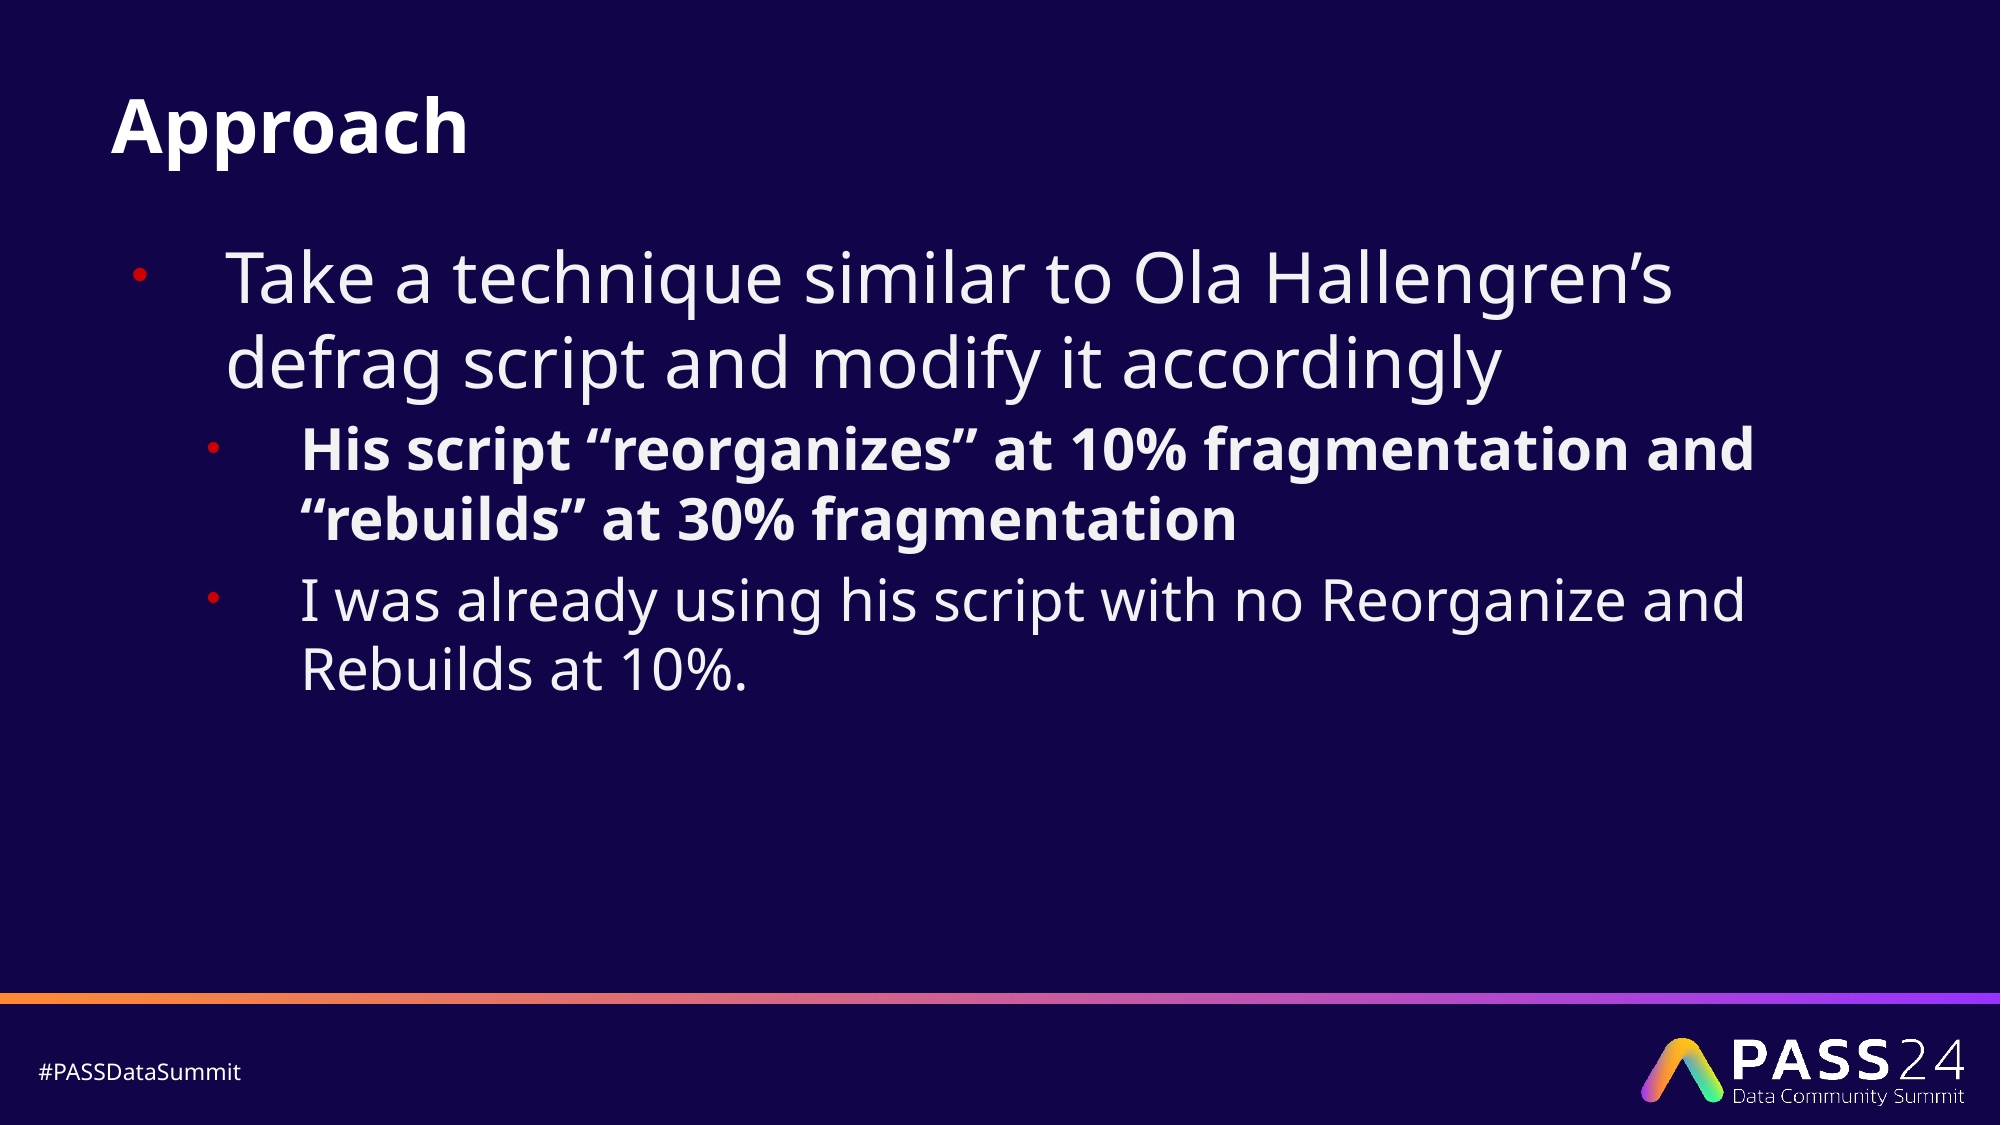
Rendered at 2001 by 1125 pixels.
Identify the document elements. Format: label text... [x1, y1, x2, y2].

list Take a technique similar to Ola Hallengren’s defrag script and modify it accordingly His script “reorganizes” at 10% fragmentation and “rebuilds” at 30% fragmentation I was already using his script with no Reorganize and Rebuilds at 10%. [96, 224, 1822, 982]
title Approach [96, 80, 1642, 210]
picture [1639, 1036, 1966, 1108]
